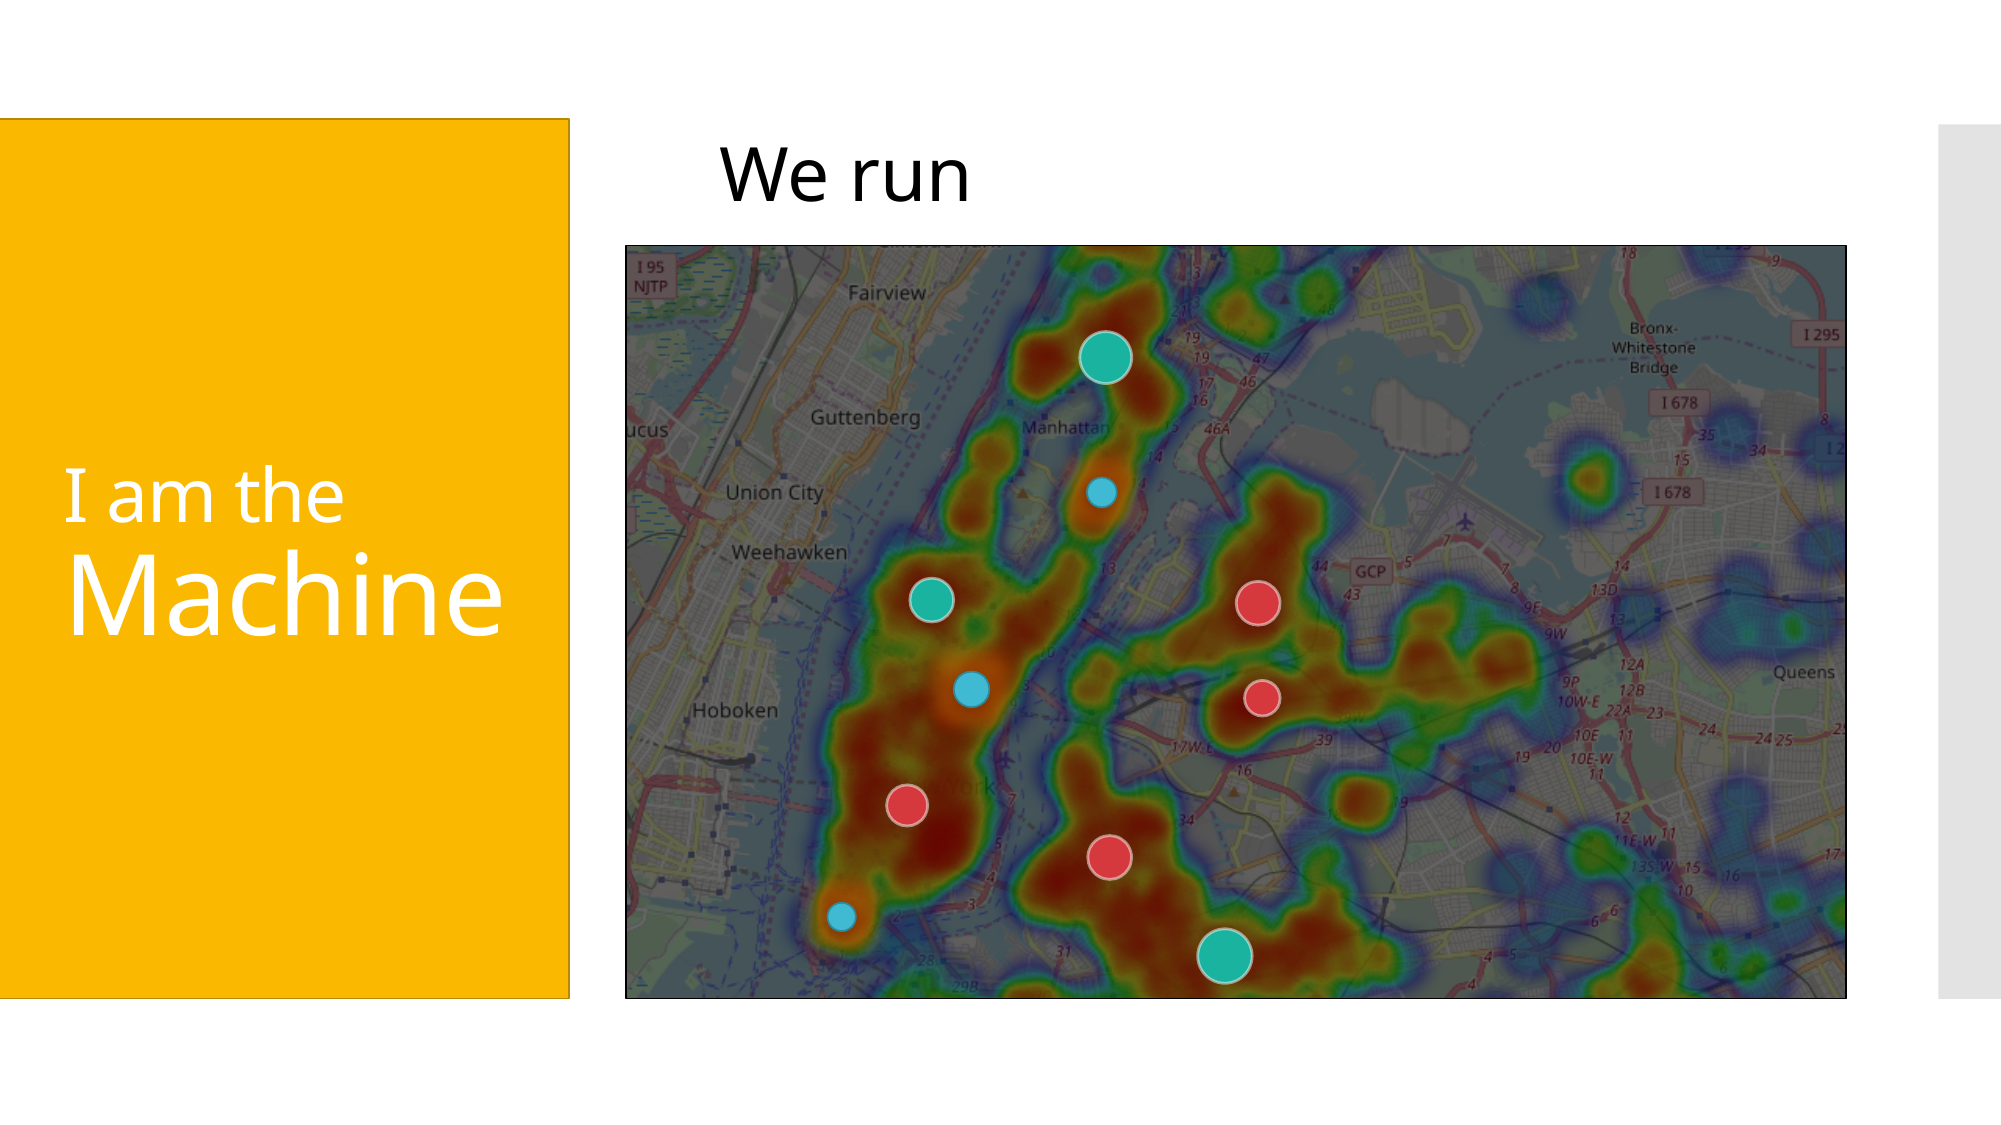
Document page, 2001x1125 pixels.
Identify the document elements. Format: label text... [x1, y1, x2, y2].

picture [625, 245, 1847, 999]
text_box [0, 118, 570, 999]
title I am the Machine [48, 177, 533, 941]
text_box We run [704, 119, 1978, 224]
